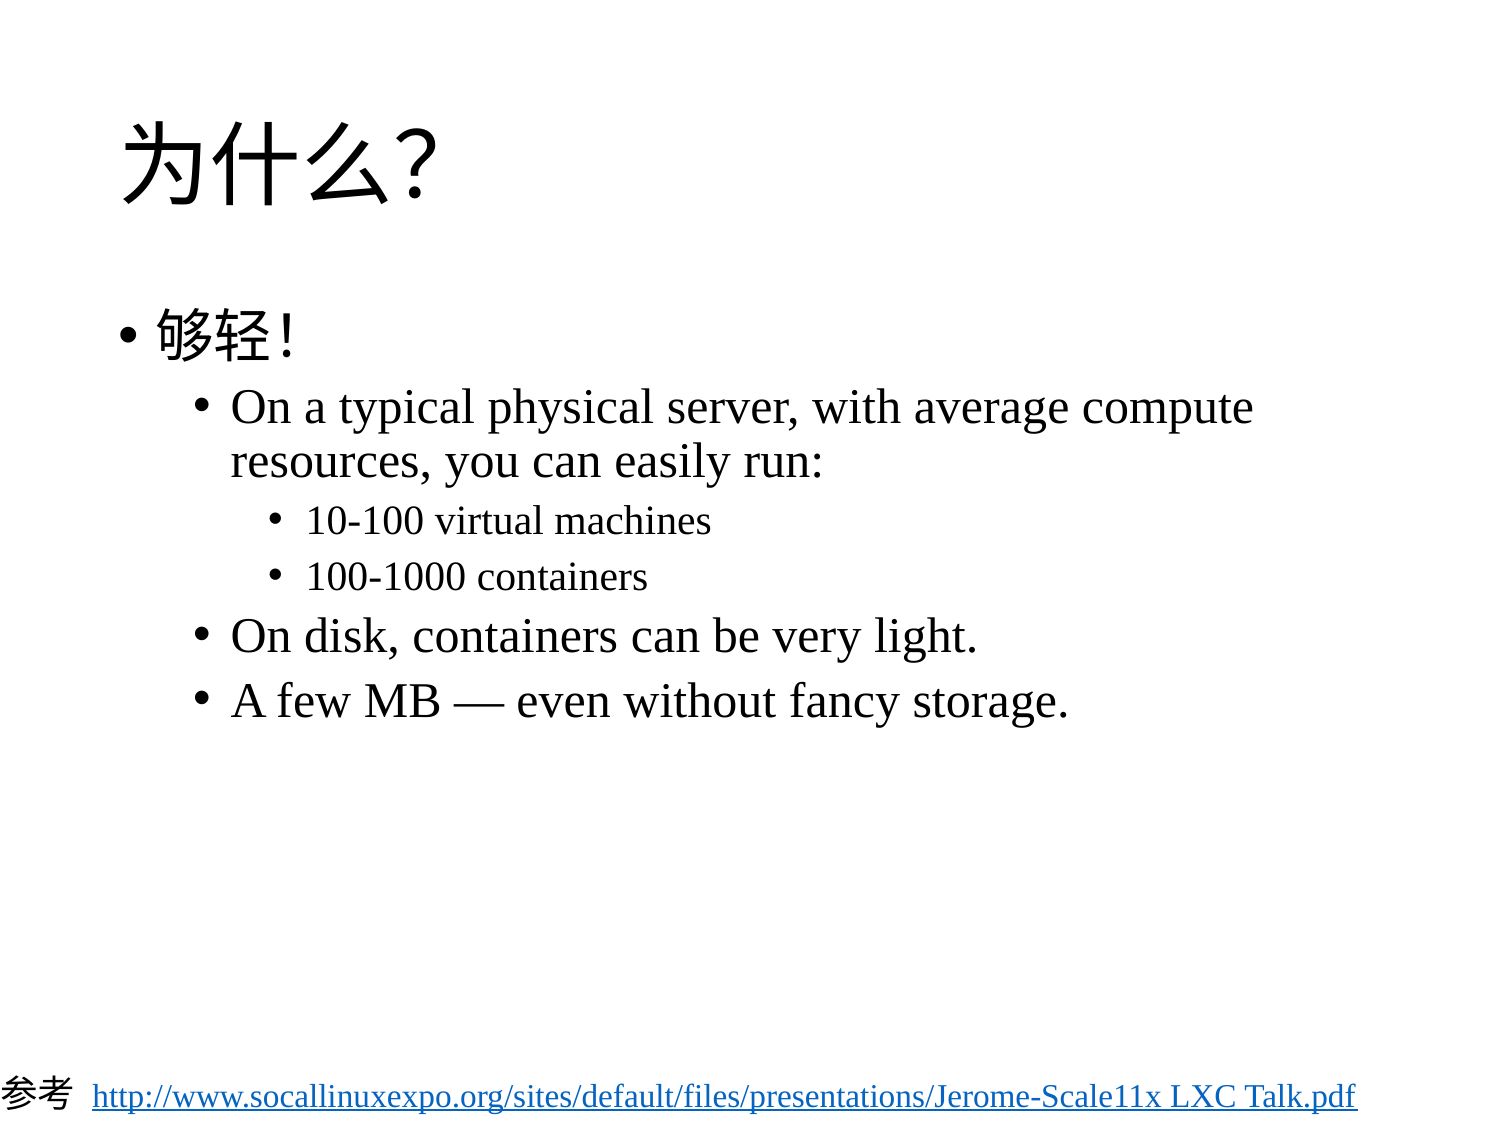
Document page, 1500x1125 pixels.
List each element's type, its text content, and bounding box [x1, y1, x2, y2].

text_box 参考 http://www.socallinuxexpo.org/sites/default/files/presentations/Jerome-Scale11x LXC Talk.pdf [0, 1062, 1500, 1122]
title 为什么？ [103, 59, 1397, 278]
list 够轻！ On a typical physical server, with average compute resources, you can easily run: 10-100 virtual machines 100-1000 containers On disk, containers can be very light. A few MB — even without fancy storage. [103, 299, 1397, 1014]
